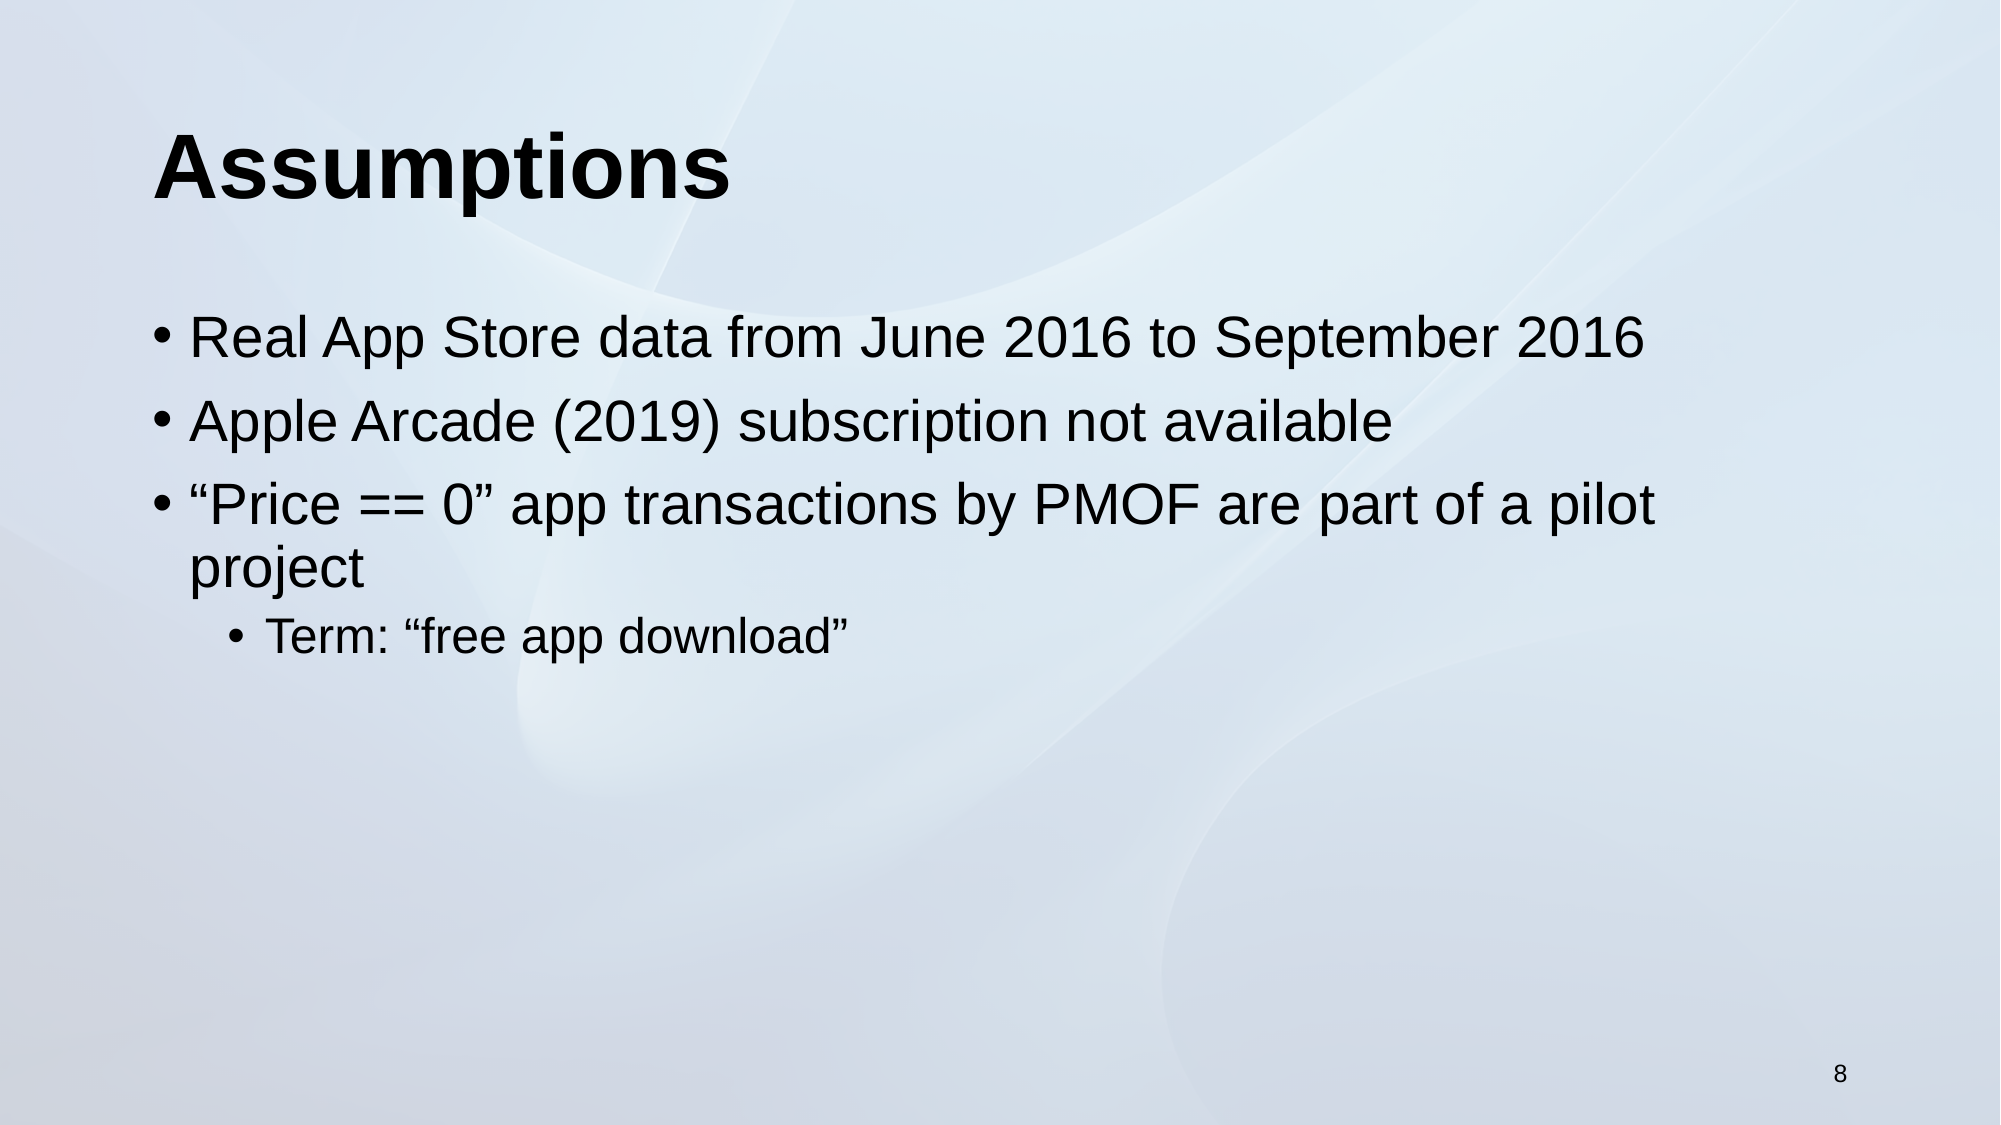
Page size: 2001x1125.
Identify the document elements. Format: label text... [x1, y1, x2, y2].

title Assumptions [137, 59, 1863, 278]
slide_number 8 [1412, 1042, 1863, 1103]
list Real App Store data from June 2016 to September 2016 Apple Arcade (2019) subscription not available “Price == 0” app transactions by PMOF are part of a pilot project Term: “free app download” [137, 299, 1863, 1014]
